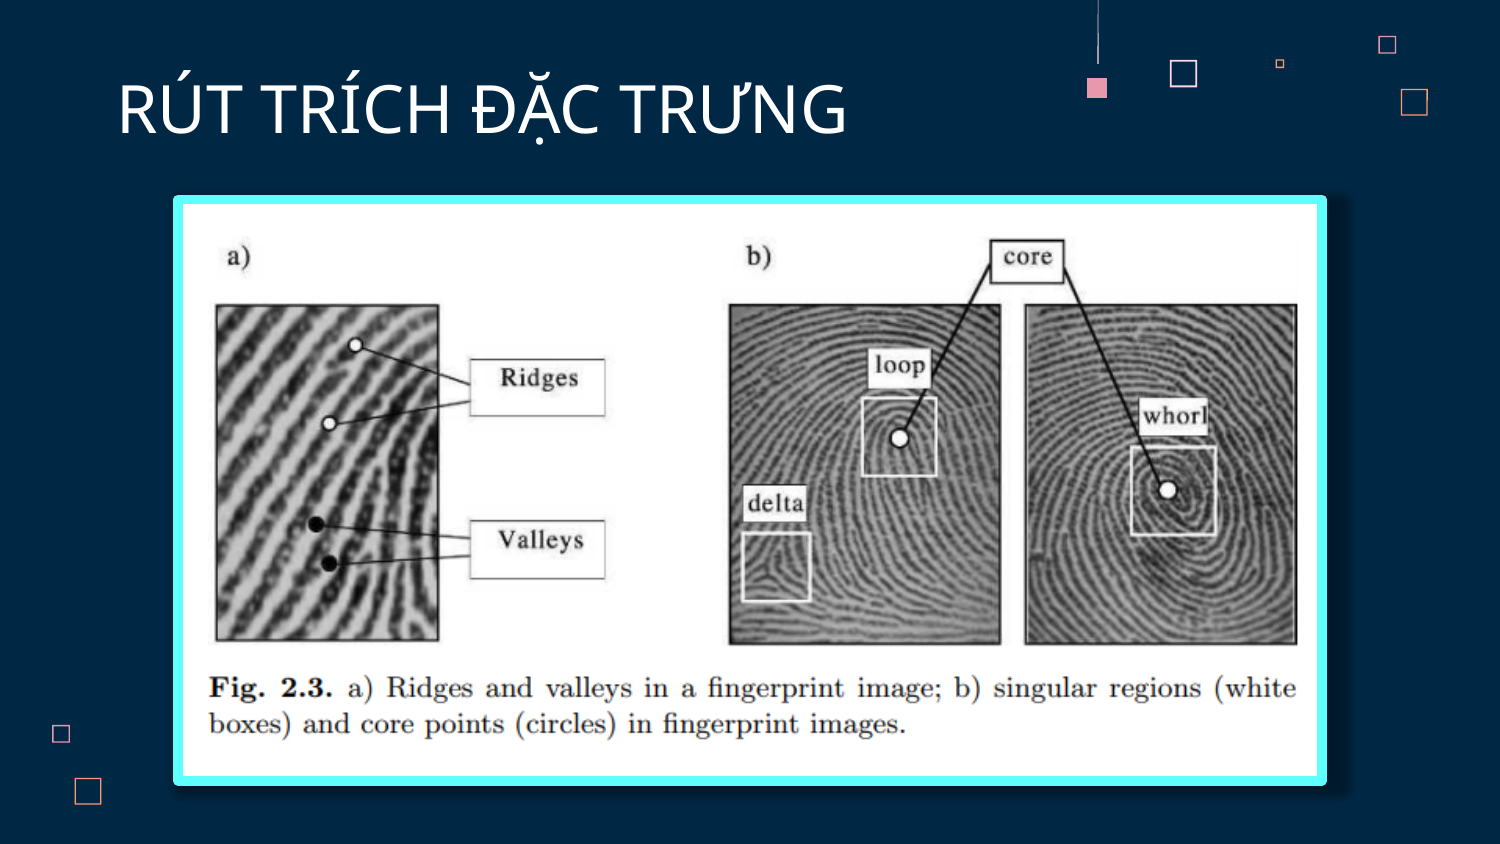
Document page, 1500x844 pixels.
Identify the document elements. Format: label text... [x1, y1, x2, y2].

title RÚT TRÍCH ĐẶC TRƯNG [101, 67, 1019, 163]
picture [182, 204, 1318, 777]
